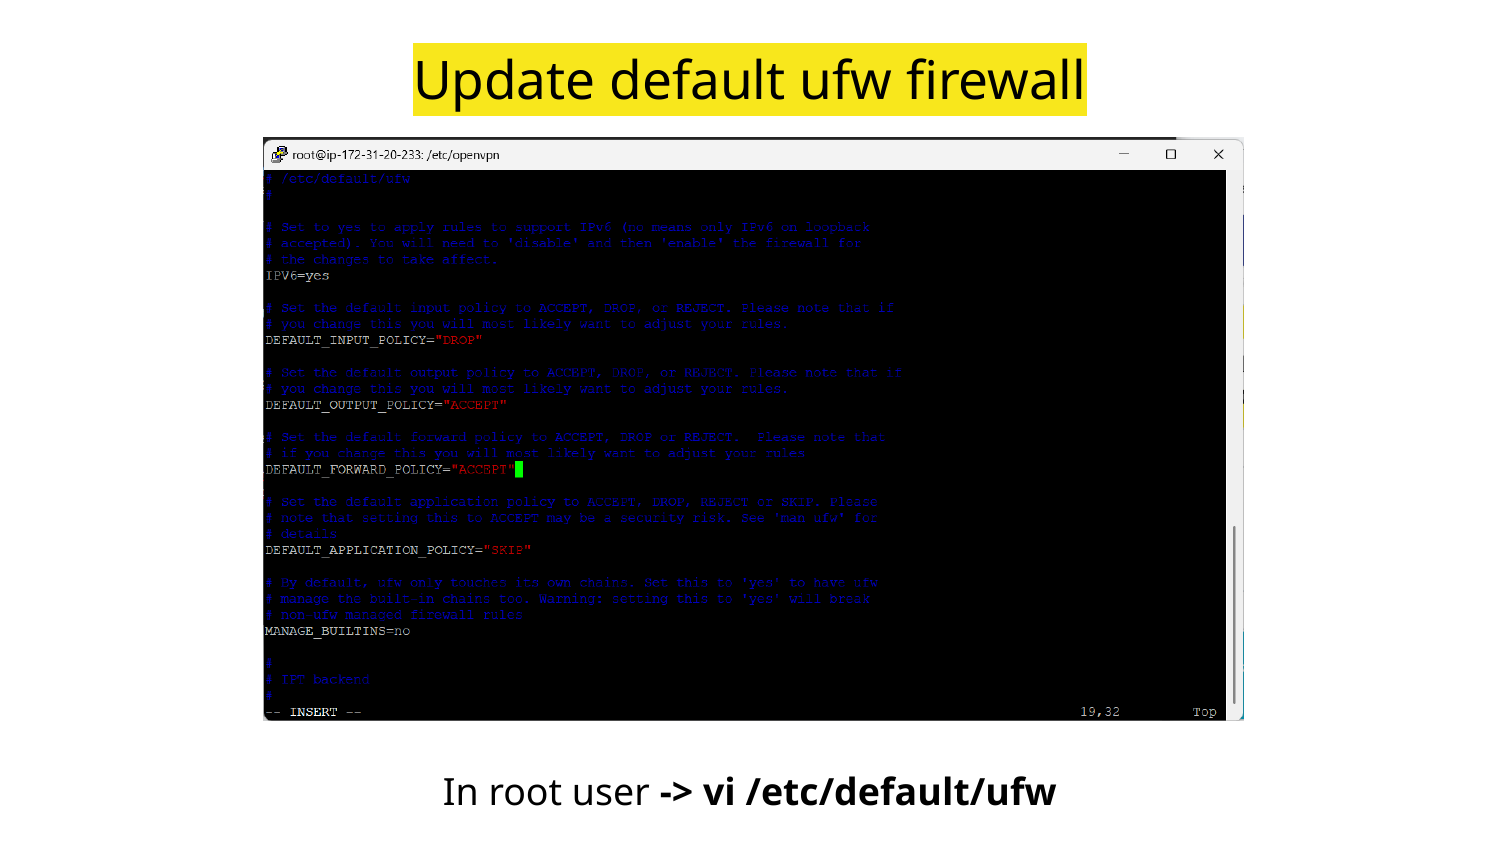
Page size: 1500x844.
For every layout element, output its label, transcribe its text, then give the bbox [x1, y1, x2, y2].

list In root user -> vi /etc/default/ufw [0, 730, 1500, 825]
picture [263, 137, 1244, 721]
title Update default ufw firewall [51, 31, 1449, 126]
